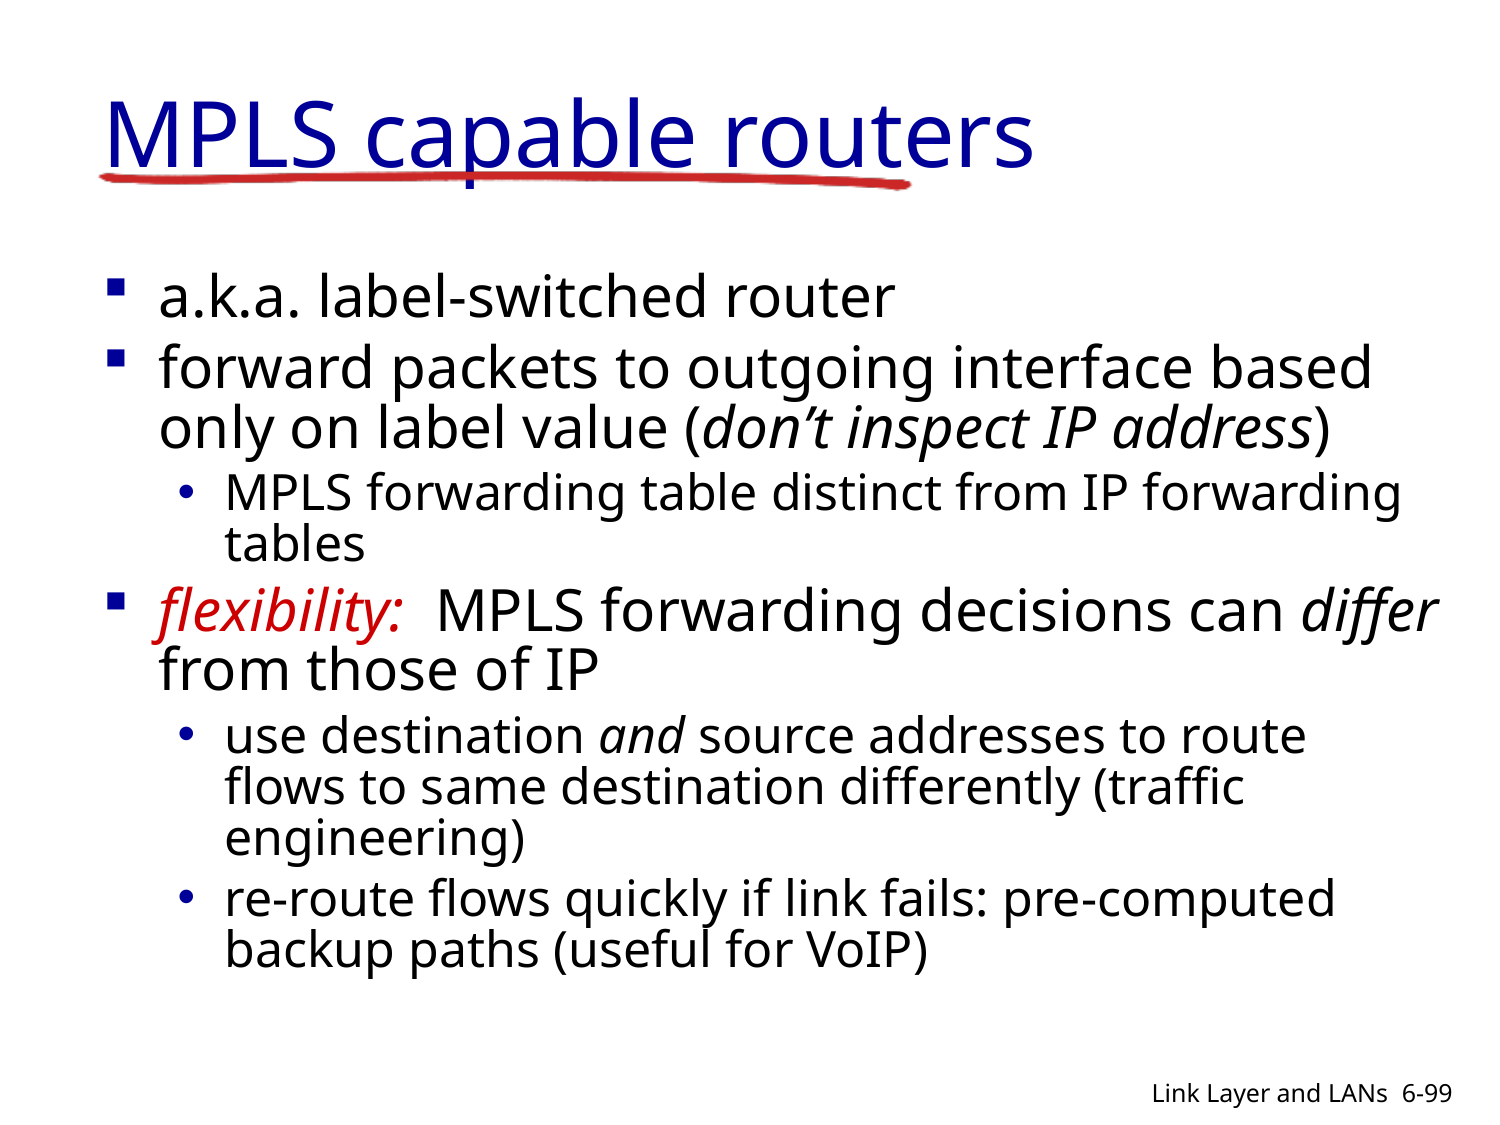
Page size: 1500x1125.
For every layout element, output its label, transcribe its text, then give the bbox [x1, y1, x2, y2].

picture [95, 167, 921, 197]
title MPLS capable routers [87, 37, 1363, 225]
list a.k.a. label-switched router forward packets to outgoing interface based only on label value (don’t inspect IP address) MPLS forwarding table distinct from IP forwarding tables flexibility: MPLS forwarding decisions can differ from those of IP use destination and source addresses to route flows to same destination differently (traffic engineering) re-route flows quickly if link fails: pre-computed backup paths (useful for VoIP) [87, 262, 1455, 1025]
slide_number 6-99 [1387, 1069, 1478, 1115]
footer Link Layer and LANs [1045, 1069, 1404, 1110]
